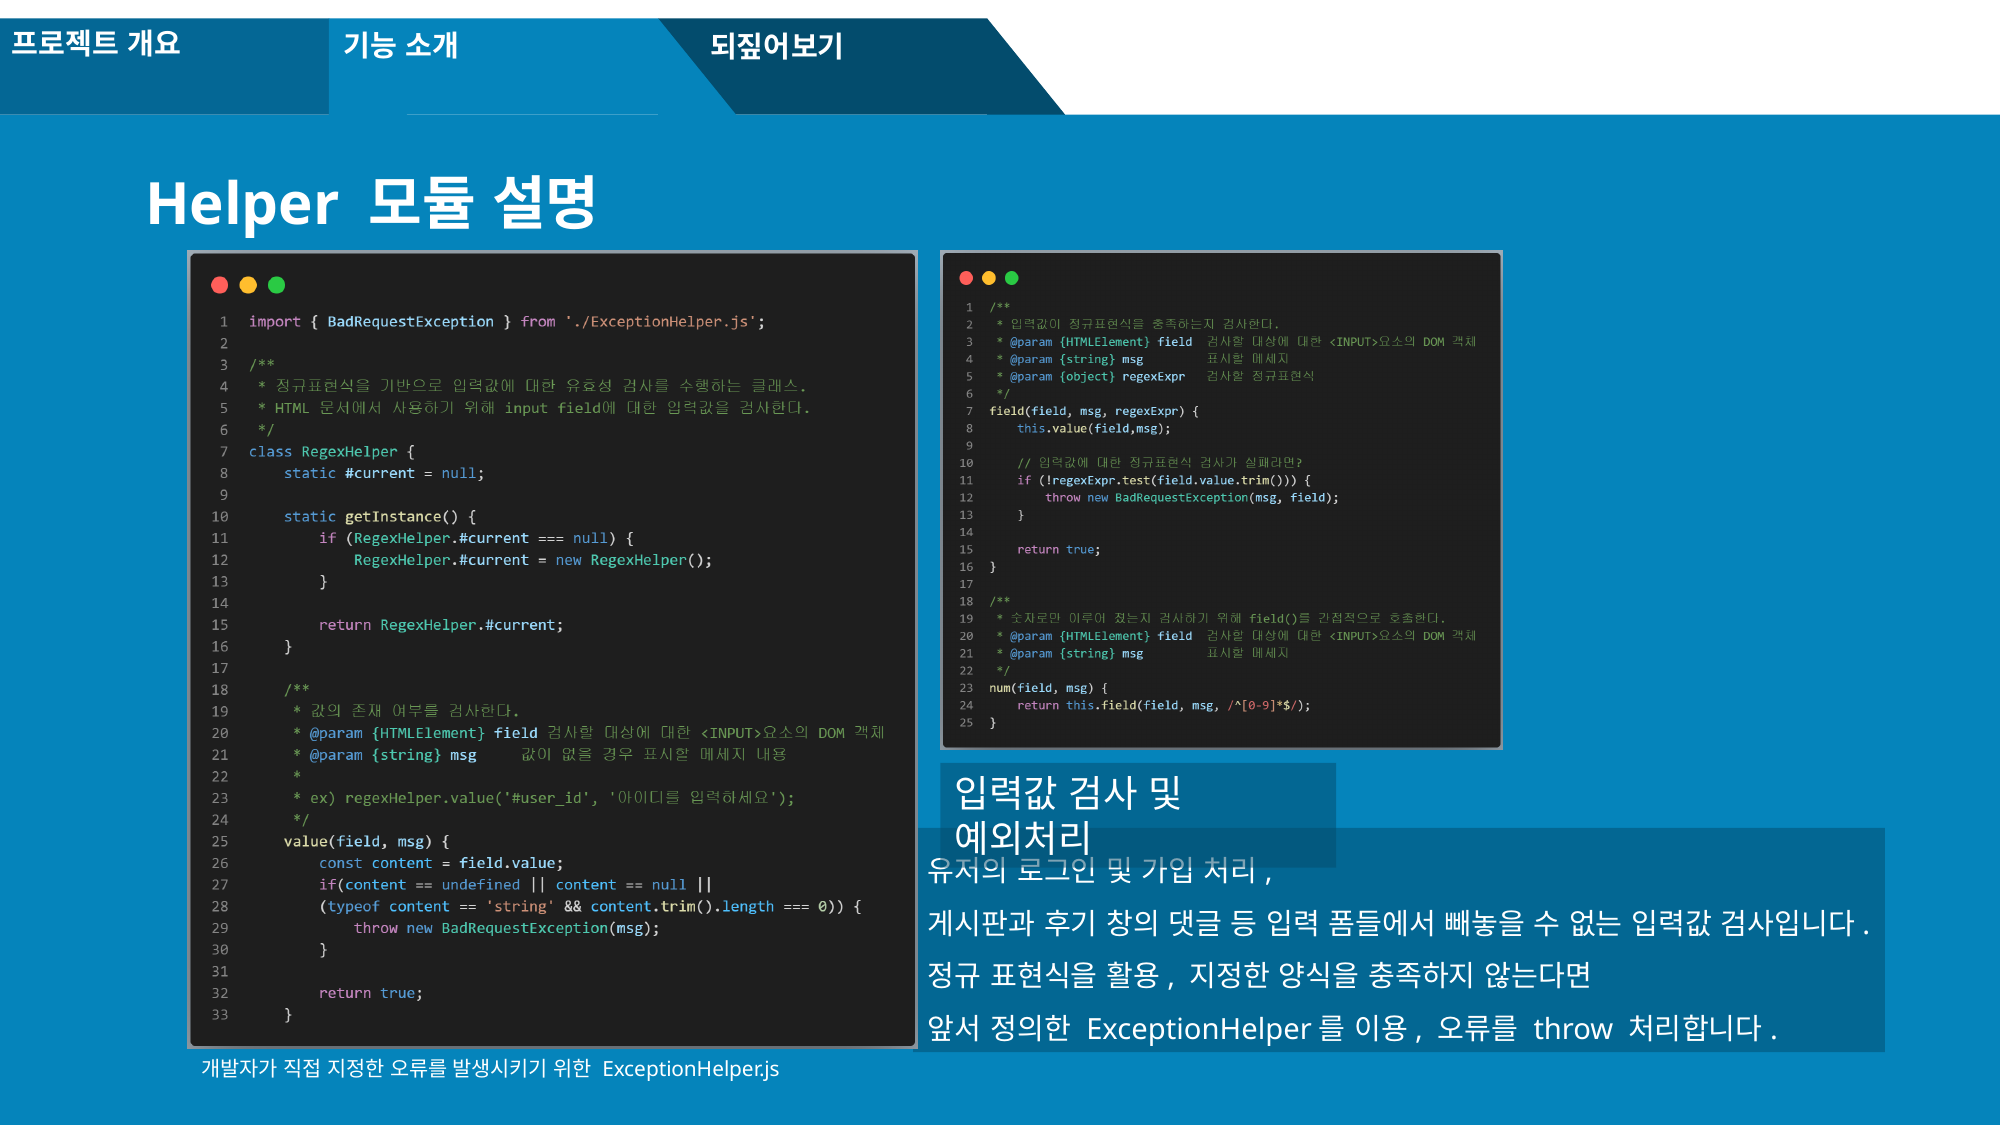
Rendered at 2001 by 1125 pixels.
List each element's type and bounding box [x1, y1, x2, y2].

picture [188, 251, 917, 1048]
picture [941, 251, 1502, 749]
text_box [0, 18, 2000, 1125]
text_box [940, 762, 1858, 1049]
